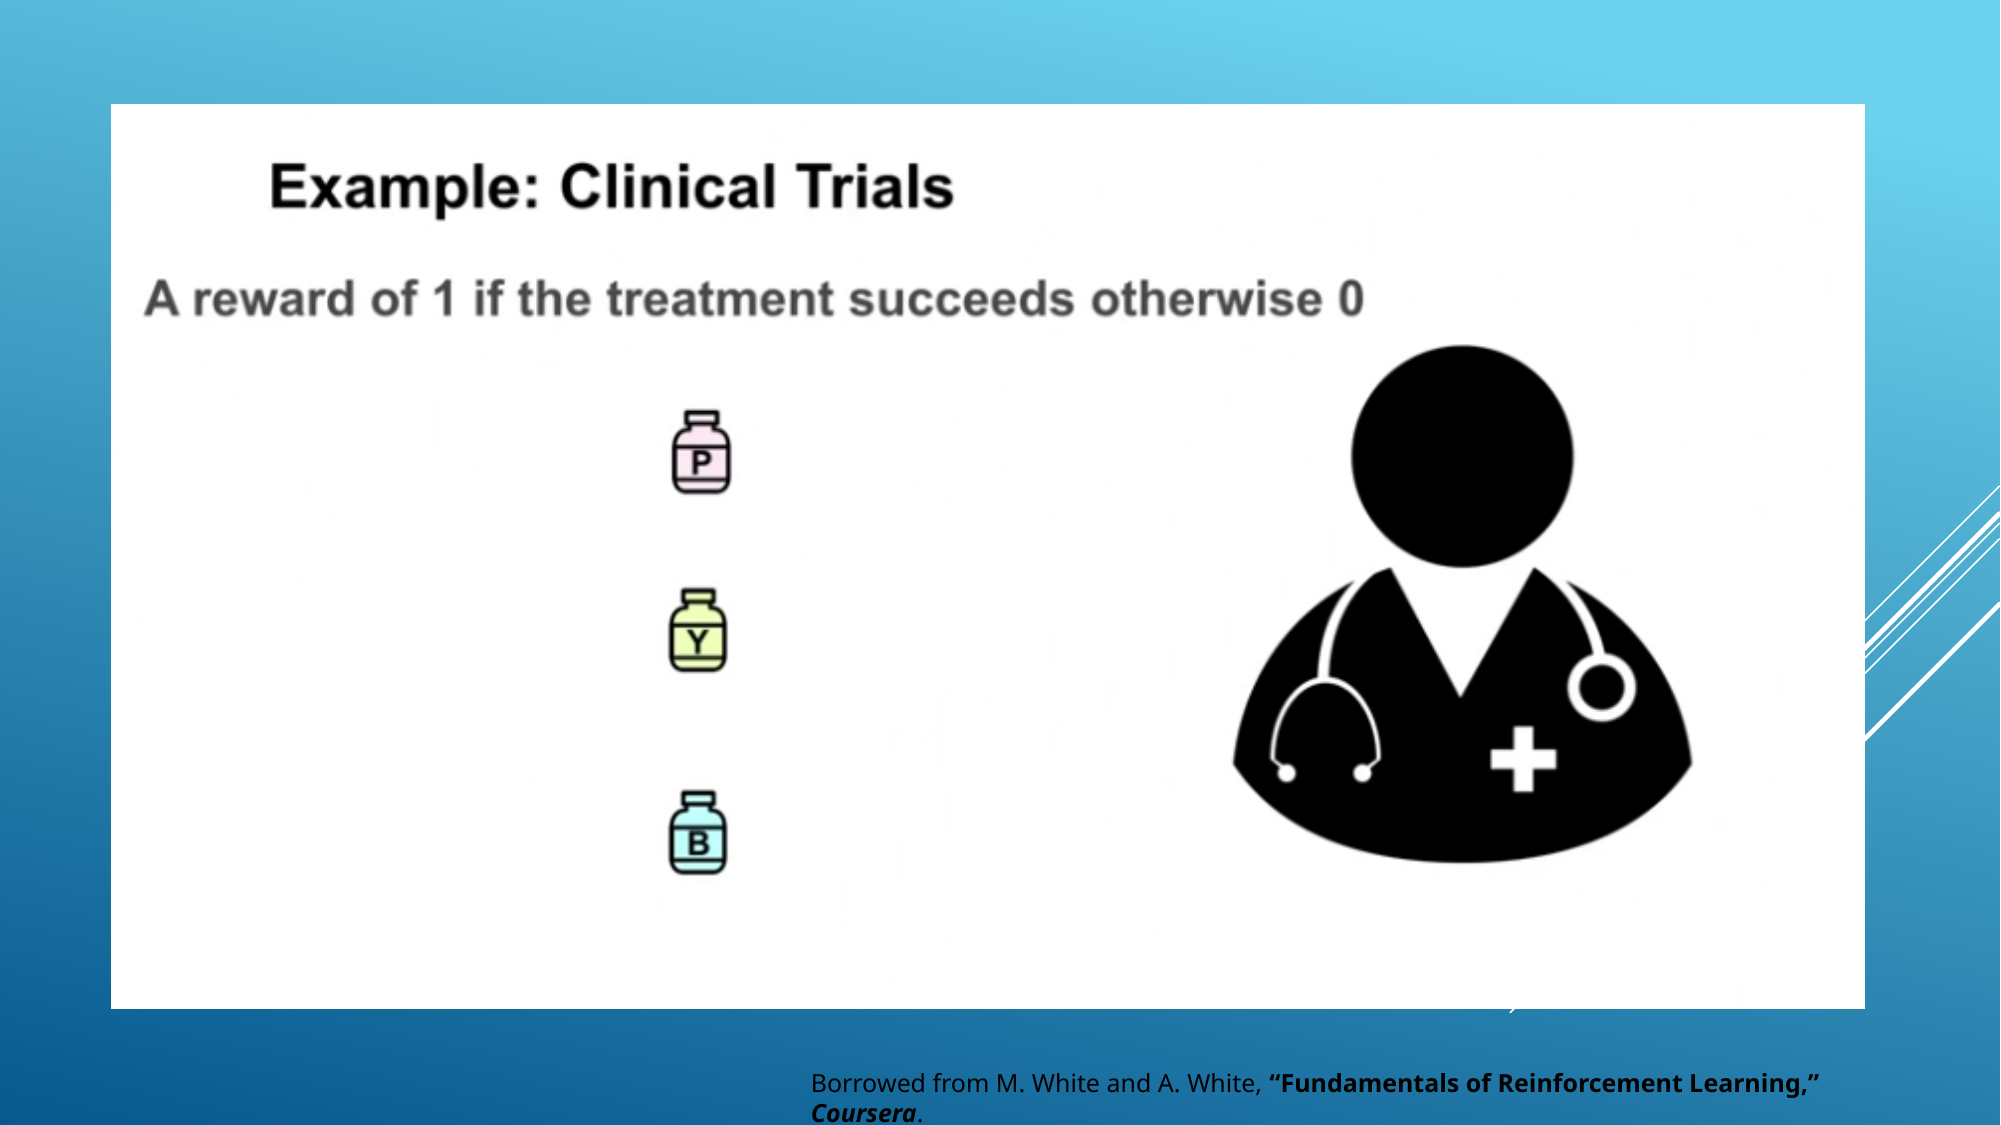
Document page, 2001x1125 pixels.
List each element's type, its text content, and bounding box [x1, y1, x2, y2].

text_box Borrowed from M. White and A. White, “Fundamentals of Reinforcement Learning,” Coursera. [796, 1060, 1950, 1125]
picture [110, 104, 1866, 1009]
